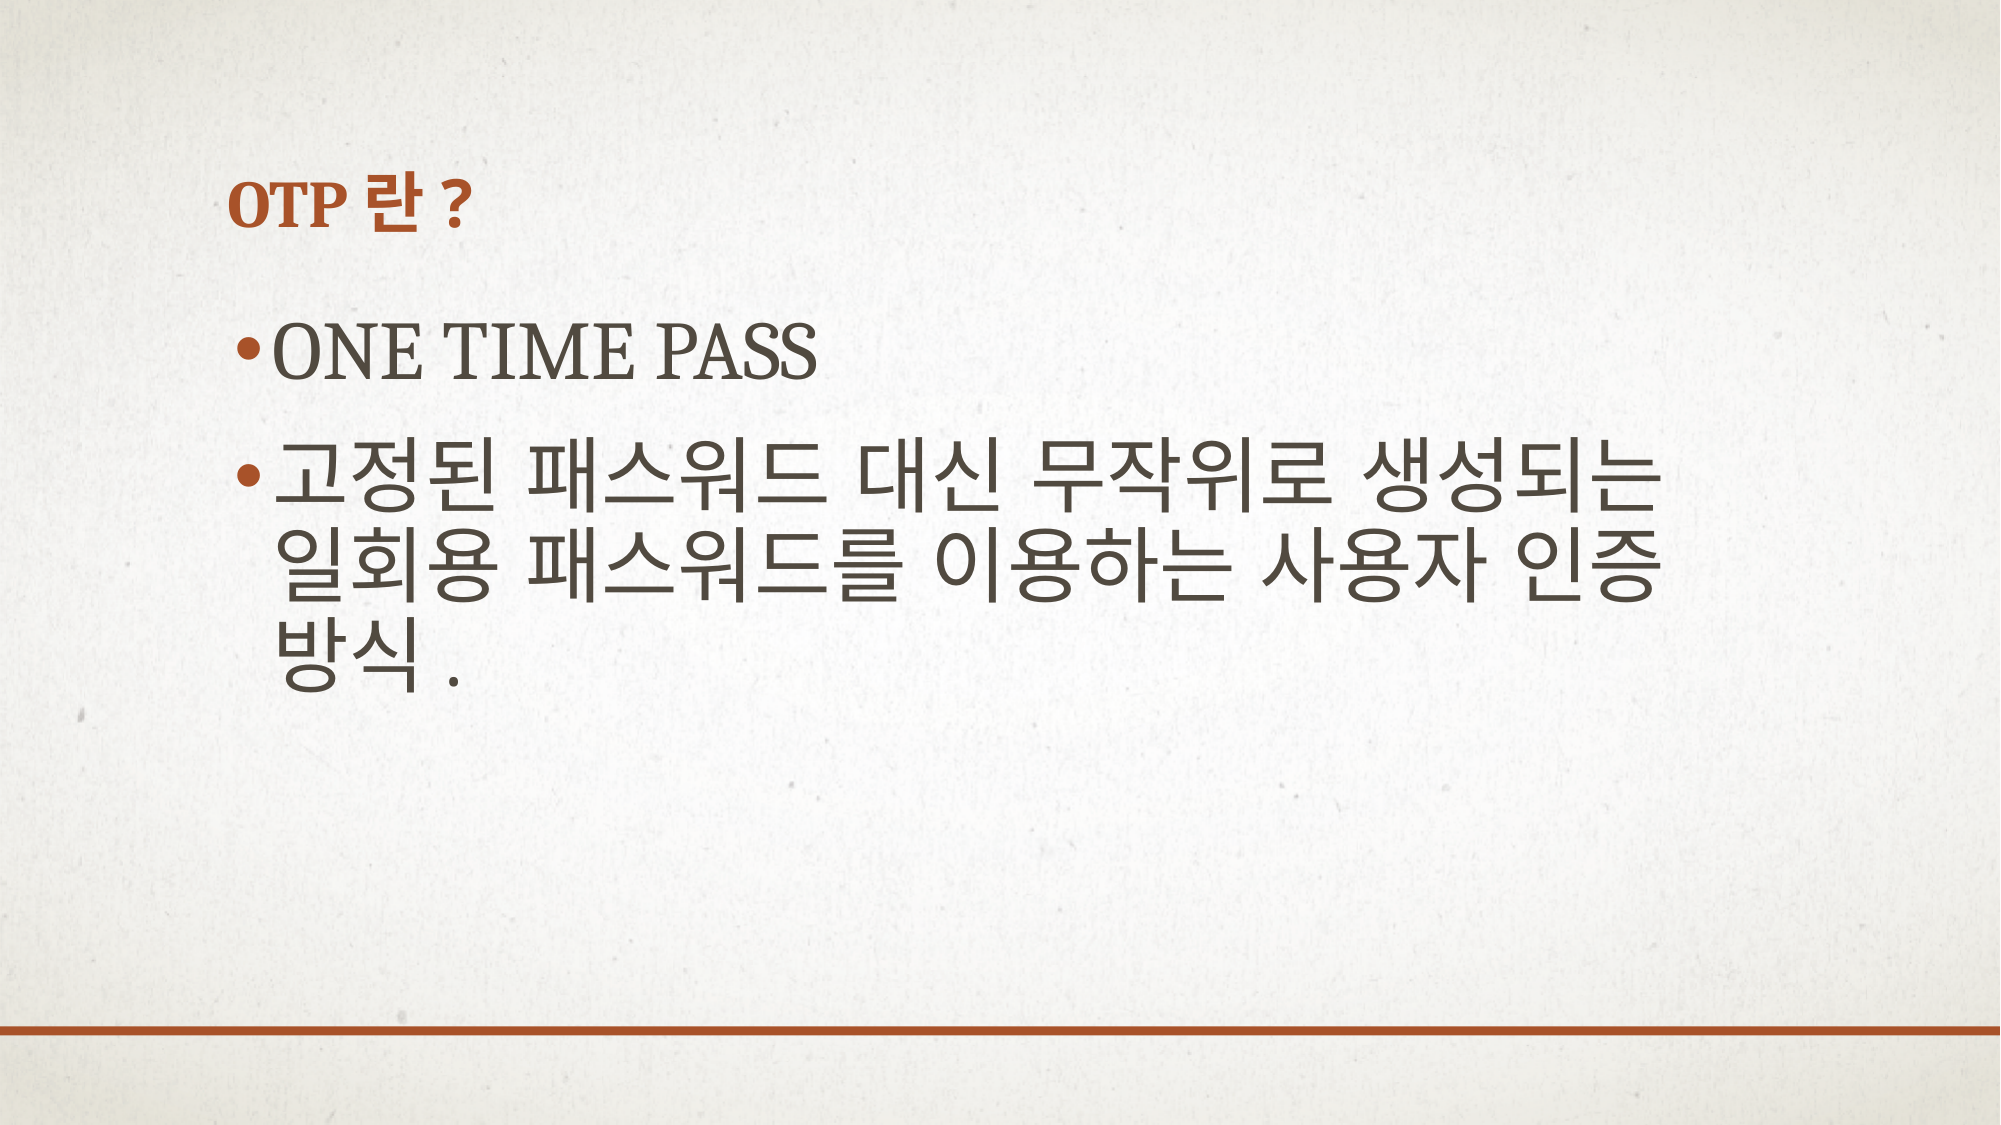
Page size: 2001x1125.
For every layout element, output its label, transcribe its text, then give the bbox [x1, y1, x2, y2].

list ONE TIME PASS 고정된 패스워드 대신 무작위로 생성되는 일회용 패스워드를 이용하는 사용자 인증 방식. [212, 299, 1788, 975]
picture [0, 0, 2001, 1125]
title Otp란? [212, 62, 1788, 250]
